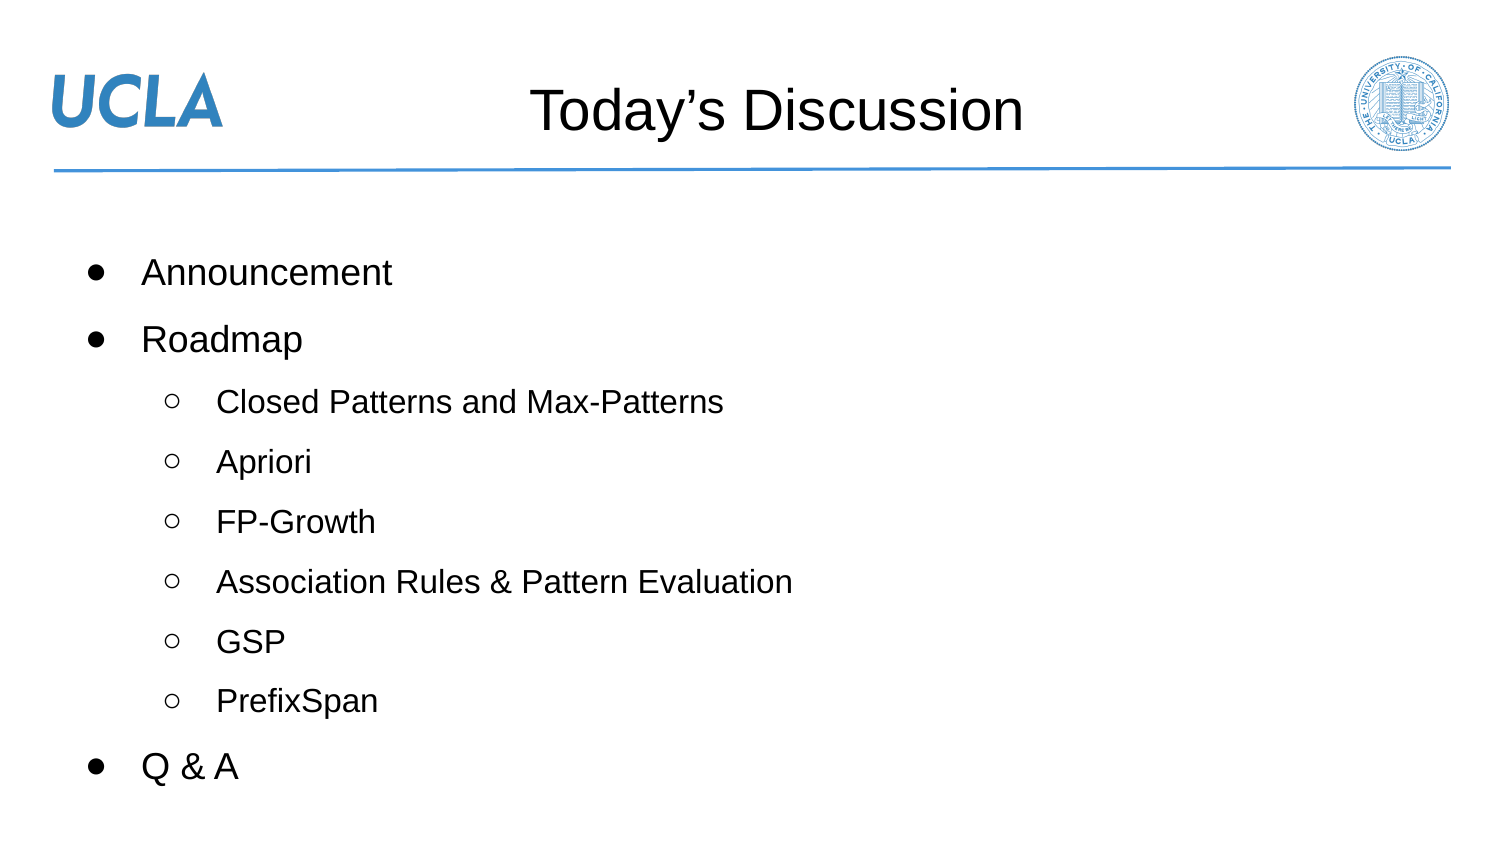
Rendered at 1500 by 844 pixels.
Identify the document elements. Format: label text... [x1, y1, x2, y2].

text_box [53, 167, 1452, 171]
picture [1354, 56, 1450, 152]
title Today’s Discussion [228, 56, 1327, 151]
picture [50, 70, 224, 129]
list Announcement Roadmap Closed Patterns and Max-Patterns Apriori FP-Growth Association Rules & Pattern Evaluation GSP PrefixSpan Q & A [51, 210, 1449, 802]
